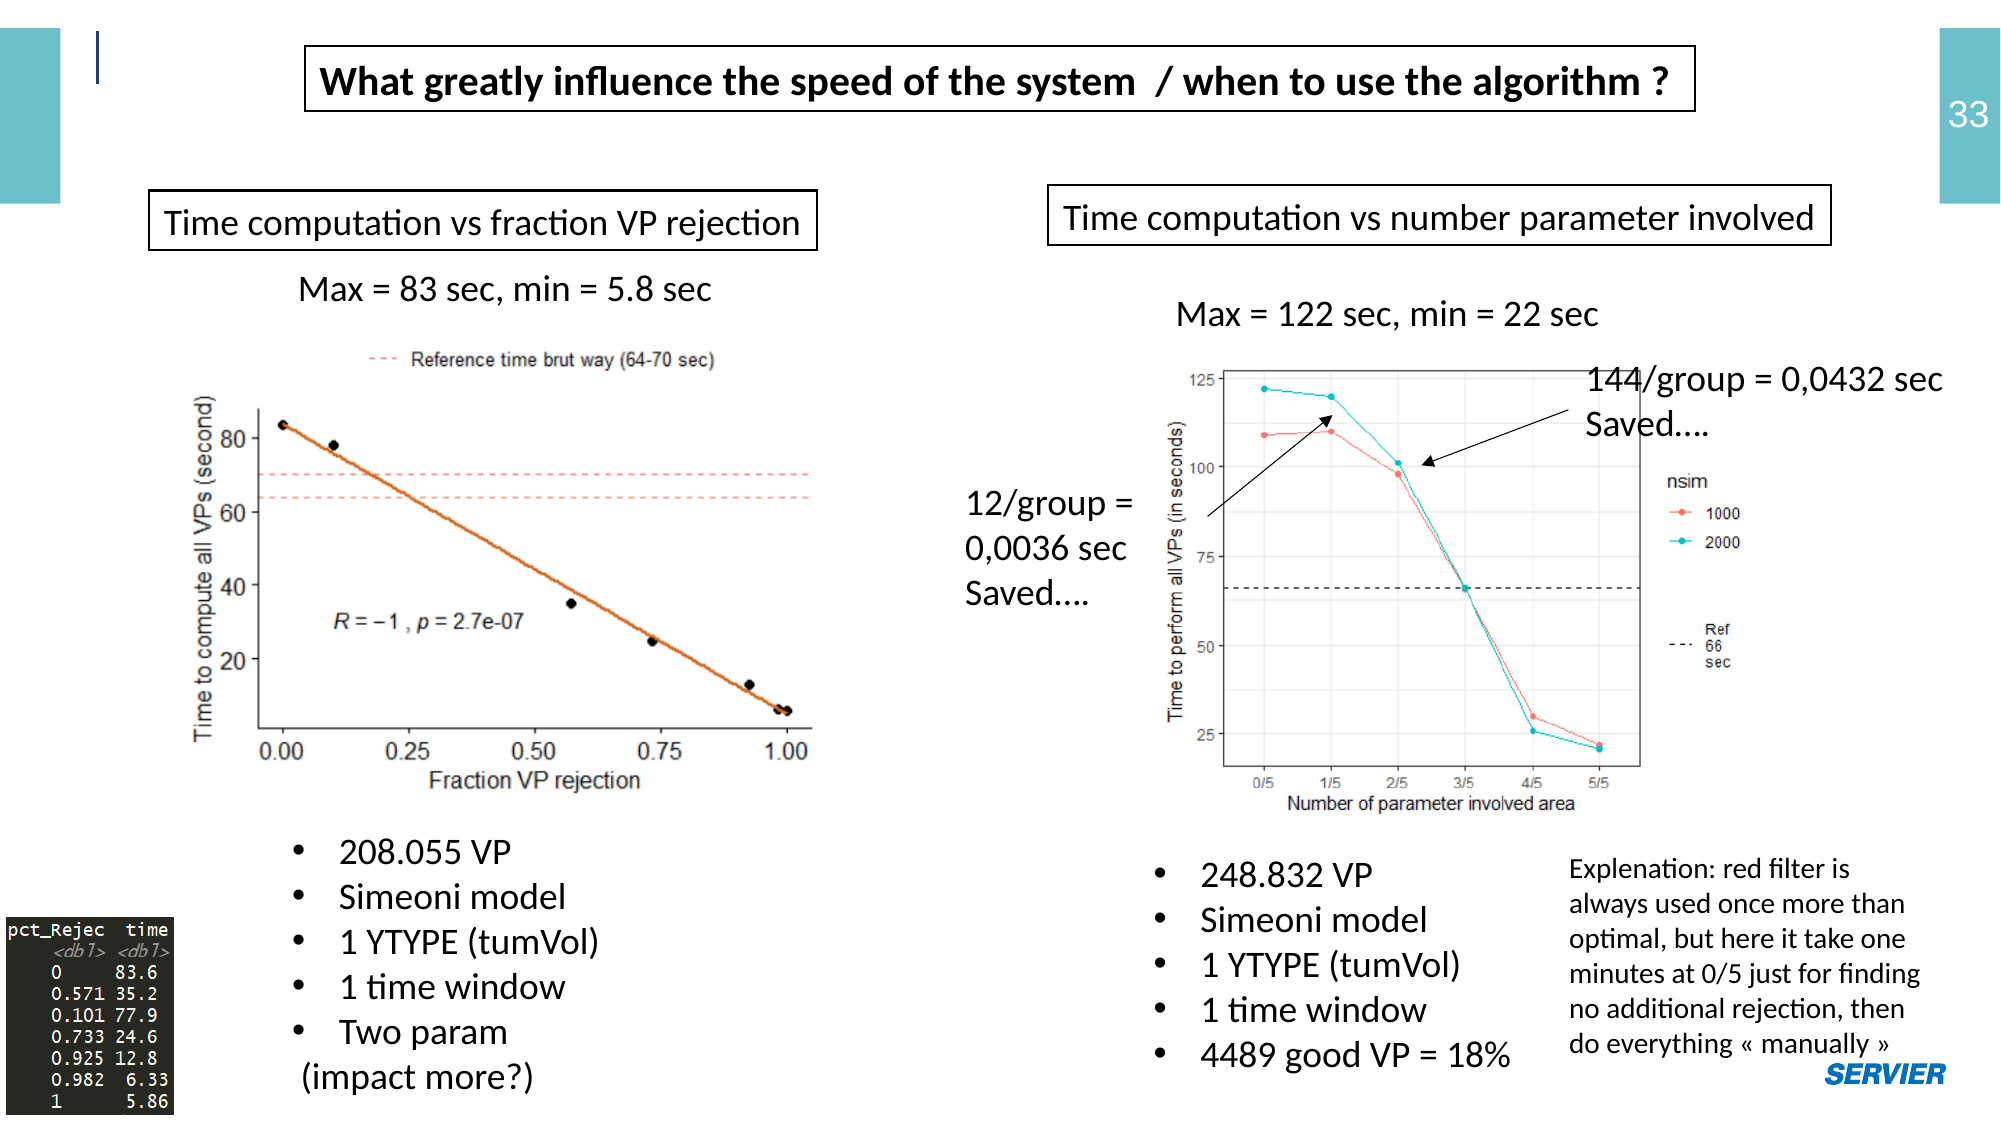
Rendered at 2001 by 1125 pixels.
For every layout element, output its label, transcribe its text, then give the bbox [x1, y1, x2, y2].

picture [184, 335, 821, 802]
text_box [1421, 409, 1569, 466]
text_box 248.832 VP Simeoni model 1 YTYPE (tumVol) 1 time window 4489 good VP = 18% [1138, 842, 1527, 1082]
text_box Time computation vs number parameter involved [1047, 184, 1832, 246]
text_box 208.055 VP Simeoni model 1 YTYPE (tumVol) 1 time window Two param (impact more?) [277, 819, 616, 1105]
text_box Max = 83 sec, min = 5.8 sec [283, 256, 750, 317]
picture [1160, 368, 1751, 820]
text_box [1207, 415, 1333, 517]
text_box Time computation vs fraction VP rejection [148, 189, 818, 251]
text_box Explenation: red filter is always used once more than optimal, but here it take one minutes at 0/5 just for finding no additional rejection, then do everything « manually » [1554, 842, 1947, 1067]
text_box Max = 122 sec, min = 22 sec [1160, 281, 1628, 342]
text_box 144/group = 0,0432 sec Saved…. [1570, 346, 1959, 451]
picture [6, 917, 174, 1115]
text_box 12/group = 0,0036 sec Saved…. [950, 470, 1160, 621]
text_box What greatly influence the speed of the system / when to use the algorithm ? [304, 45, 1696, 112]
picture [1825, 1067, 1946, 1085]
